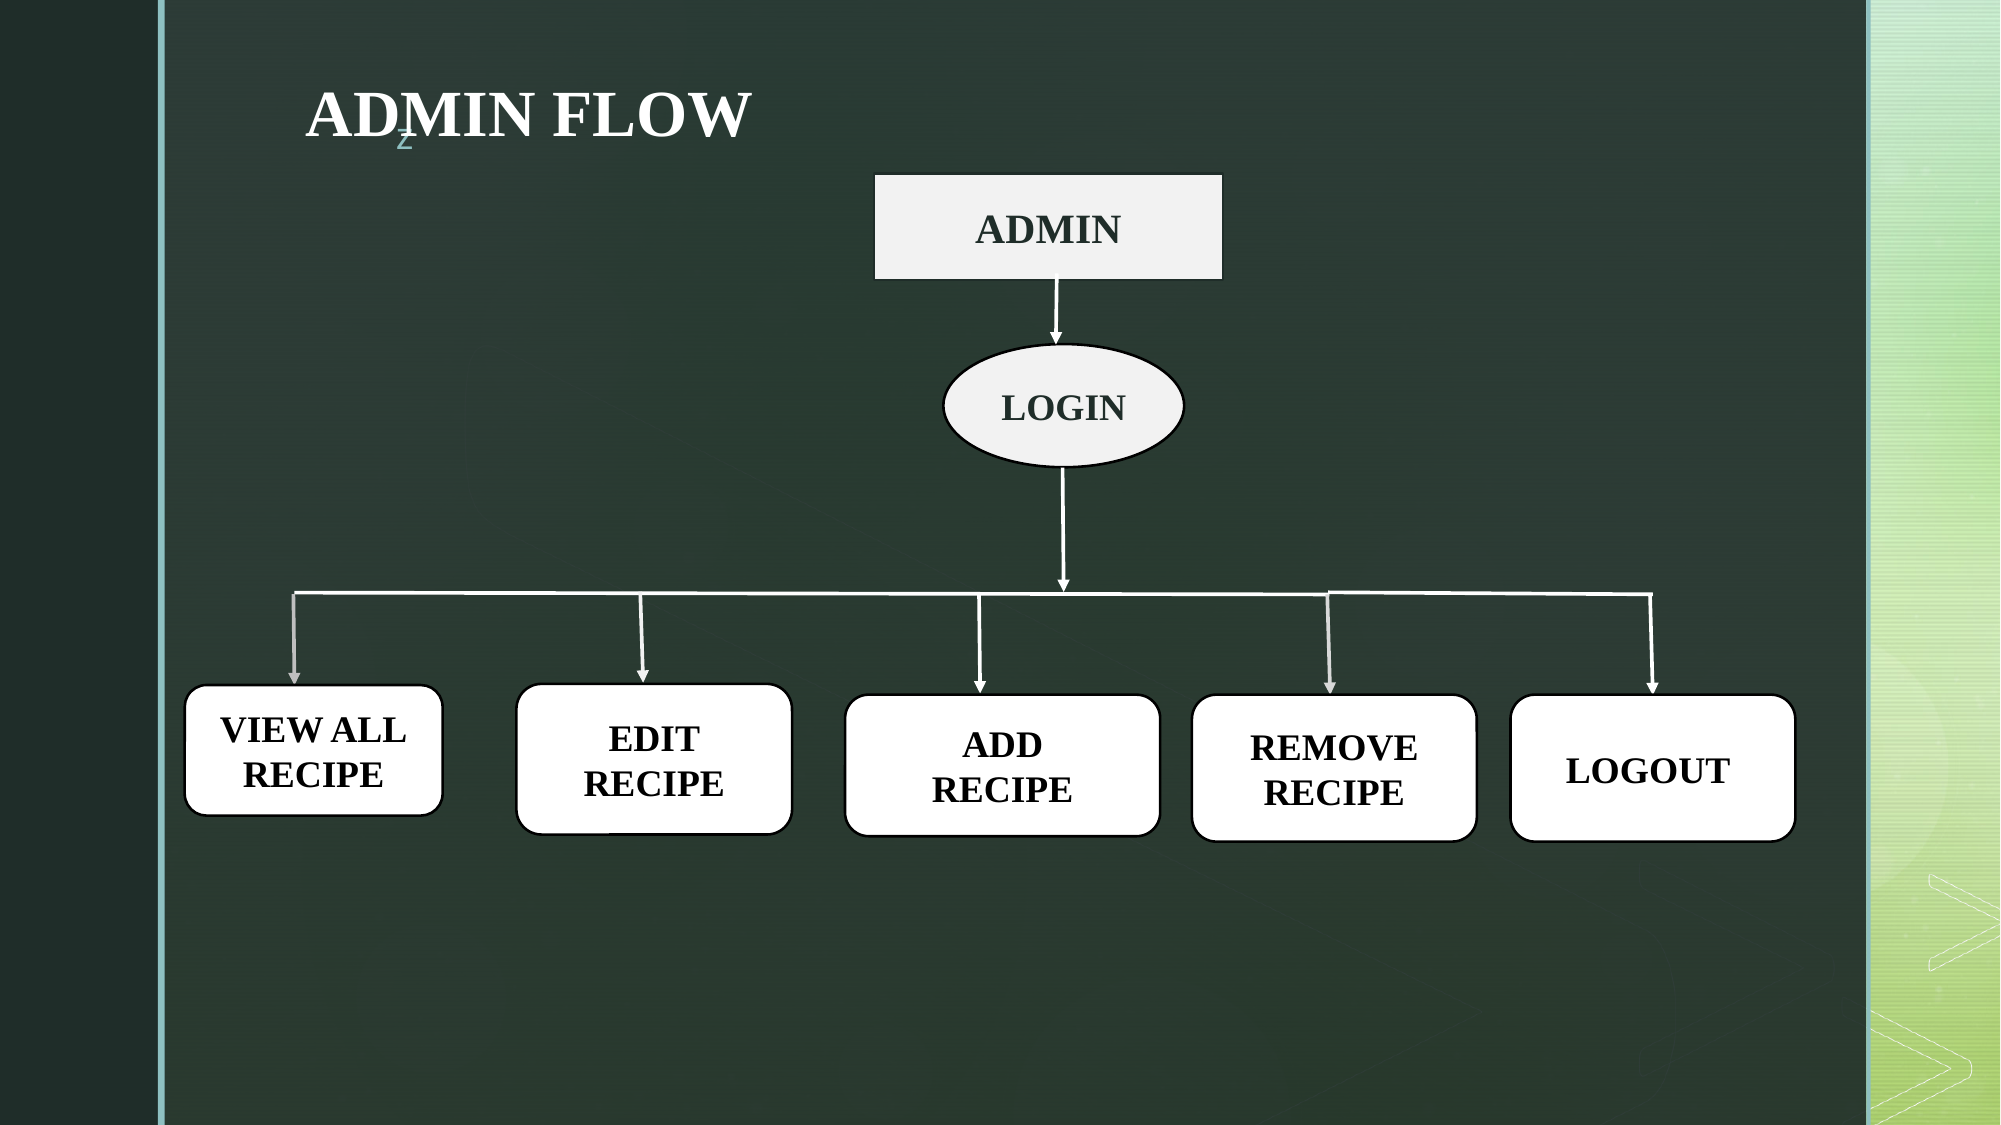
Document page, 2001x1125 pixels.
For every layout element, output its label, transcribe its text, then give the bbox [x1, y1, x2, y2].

title ADMIN FLOW [290, 71, 1733, 159]
picture [1871, 0, 2001, 1125]
text_box LOGOUT [1509, 693, 1797, 843]
text_box ADMIN [873, 172, 1224, 281]
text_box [1327, 591, 1654, 595]
text_box EDIT RECIPE [515, 682, 794, 836]
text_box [639, 591, 644, 683]
text_box REMOVE RECIPE [1190, 693, 1479, 843]
text_box ADD RECIPE [843, 693, 1162, 838]
text_box LOGIN [942, 342, 1186, 469]
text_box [1649, 593, 1654, 696]
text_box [1326, 594, 1331, 696]
text_box VIEW ALL RECIPE [183, 683, 444, 817]
